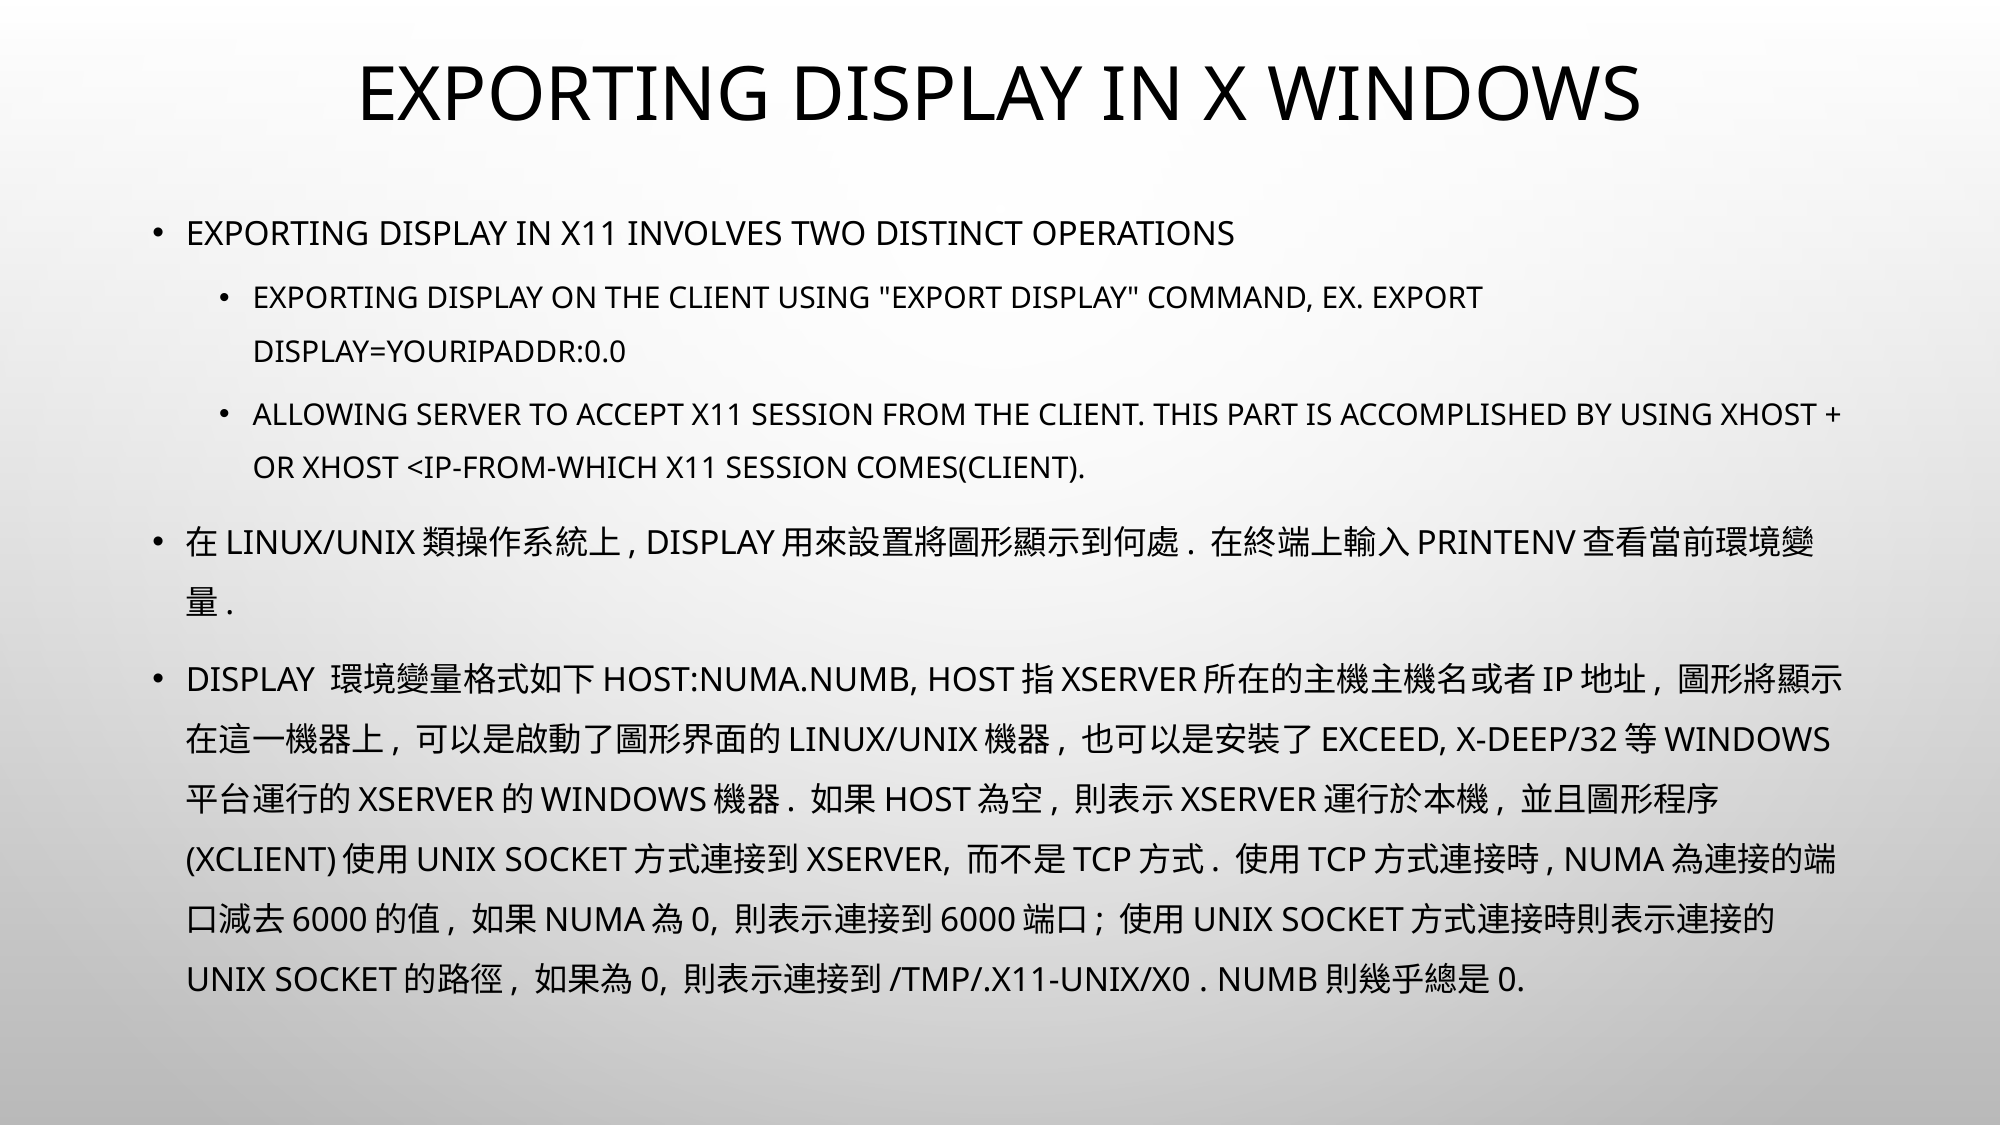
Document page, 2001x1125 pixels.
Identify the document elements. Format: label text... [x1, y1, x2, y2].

list Exporting display in X11 involves two distinct operations Exporting display on the client using "export DISPLAY" command, ex. export DISPLAY=yourIpAddr:0.0 Allowing server to accept X11 session from the client. This part is accomplished by using xhost + or xhost <ip-from-which X11 session comes(client). 在Linux/Unix類操作系統上, DISPLAY用來設置將圖形顯示到何處. 在終端上輸入printenv查看當前環境變量. DISPLAY 環境變量格式如下host:NumA.NumB, host指Xserver所在的主機主機名或者ip地址, 圖形將顯示在這一機器上, 可以是啟動了圖形界面的Linux/Unix機器, 也可以是安裝了Exceed, X-Deep/32等Windows平台運行的Xserver的Windows機器. 如果Host為空, 則表示Xserver運行於本機, 並且圖形程序(Xclient)使用unix socket方式連接到Xserver, 而不是TCP方式. 使用TCP方式連接時, NumA為連接的端口減去6000的值, 如果NumA為0, 則表示連接到6000端口; 使用unix socket方式連接時則表示連接的unix socket的路徑, 如果為0, 則表示連接到/tmp/.X11-unix/X0 . NumB則幾乎總是0. [137, 185, 1863, 1014]
picture [0, 0, 2000, 1125]
title Exporting DISPLAY in X Windows [137, 45, 1863, 147]
